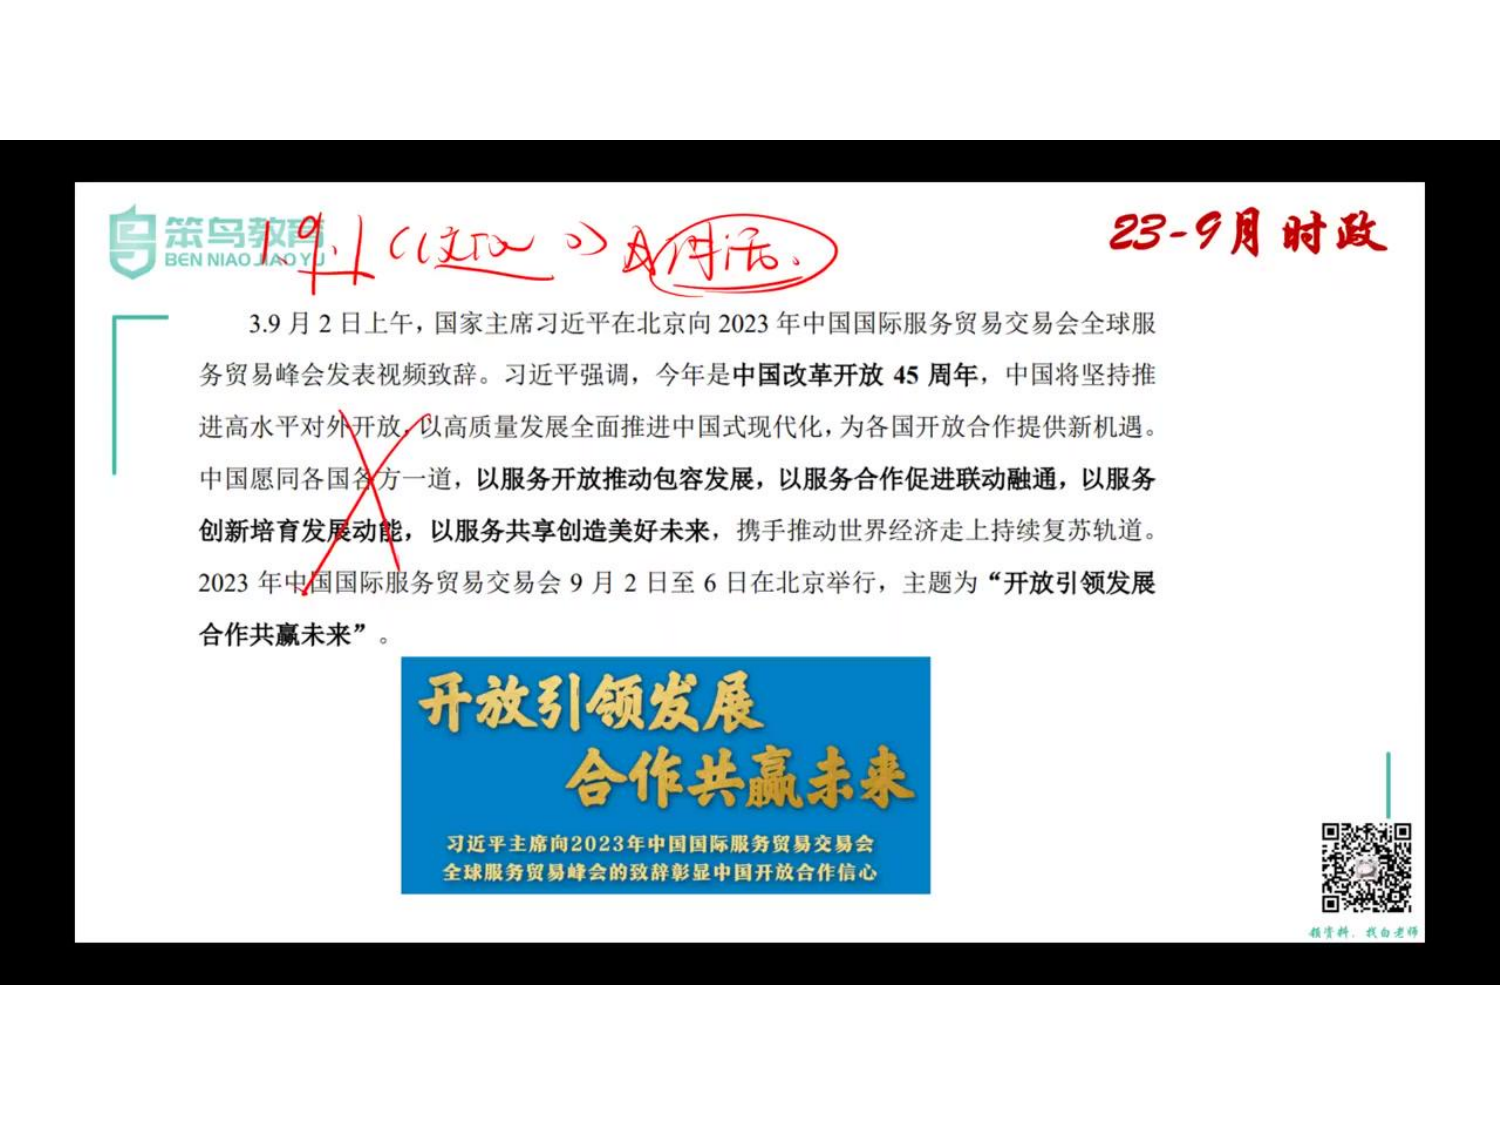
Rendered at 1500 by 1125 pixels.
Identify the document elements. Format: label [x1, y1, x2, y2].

picture [0, 140, 1500, 985]
